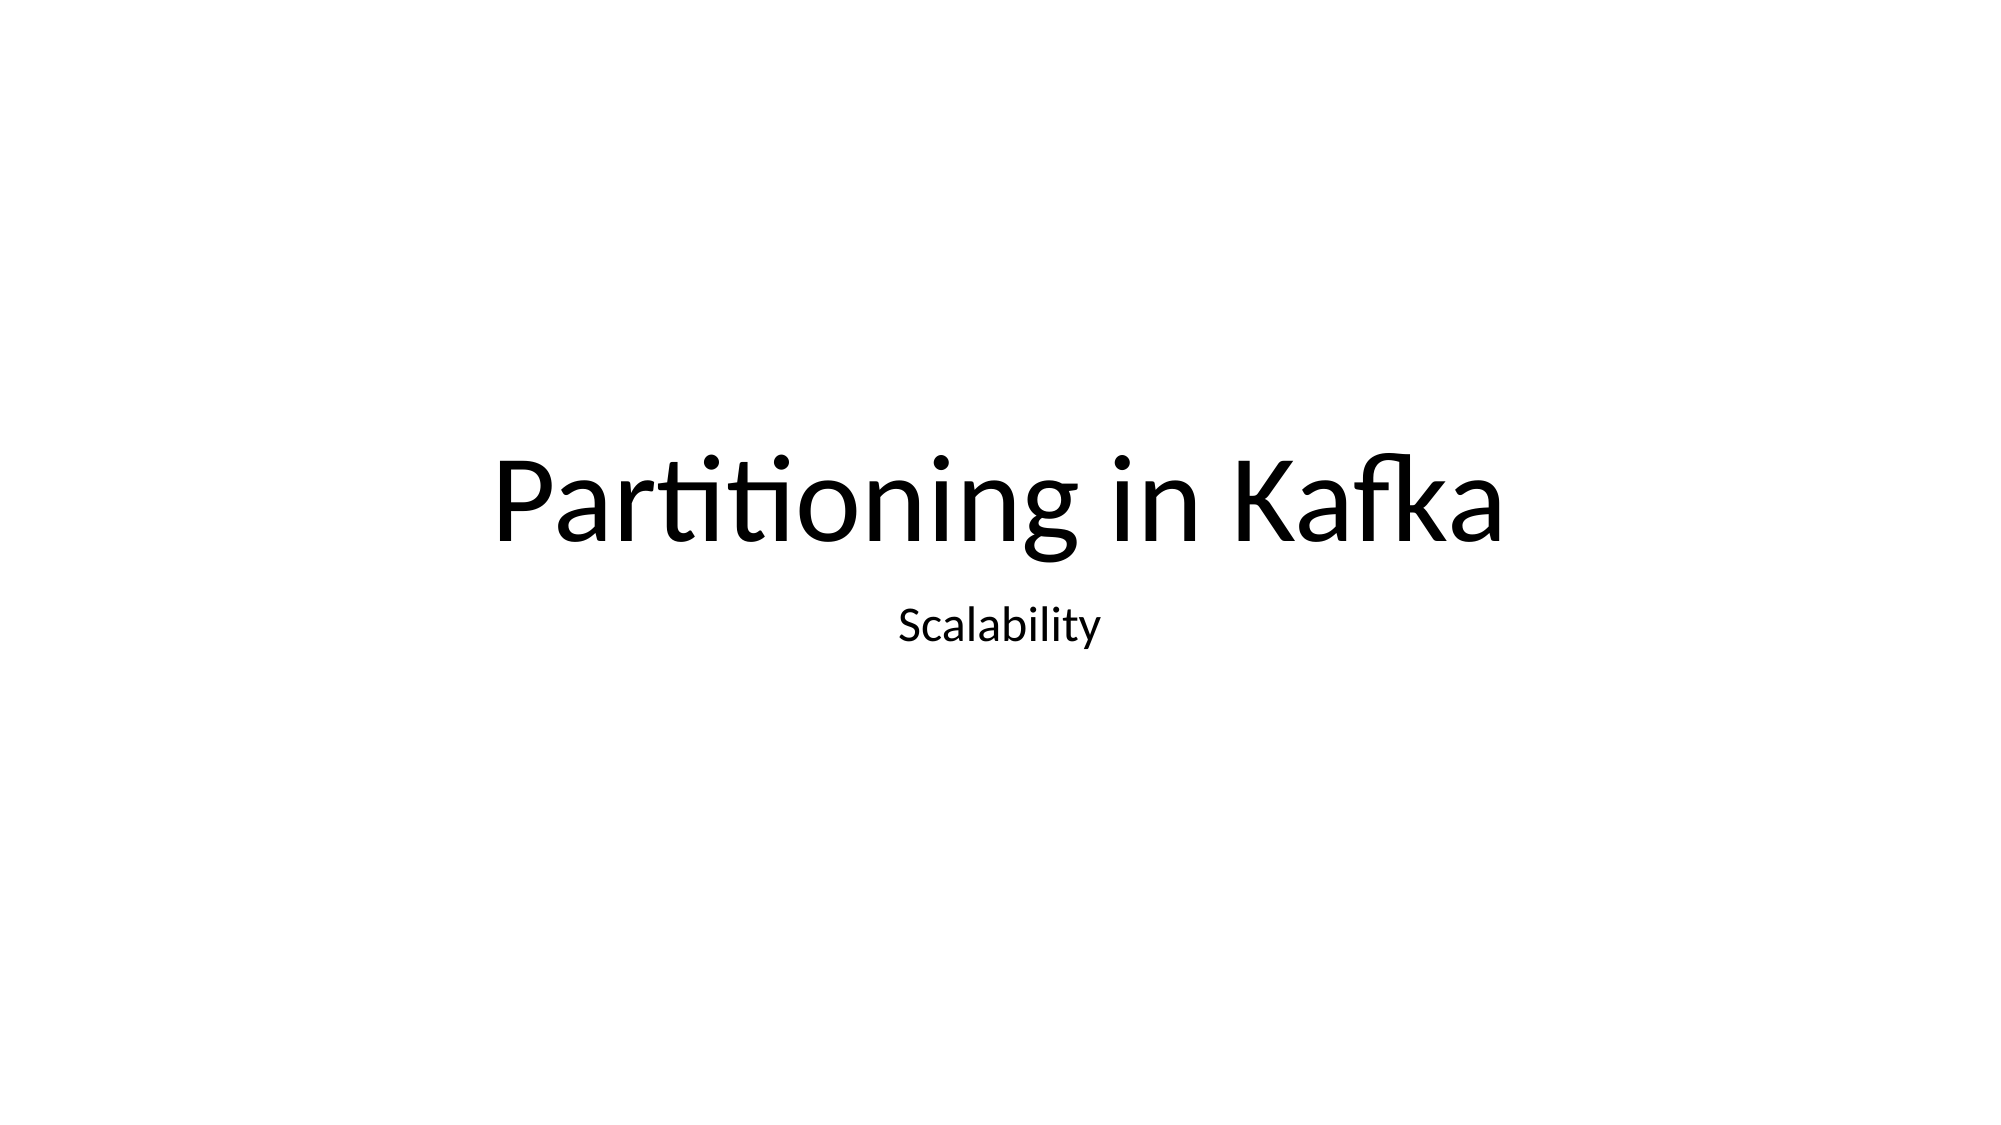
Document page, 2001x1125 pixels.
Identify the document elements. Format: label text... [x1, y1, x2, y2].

title Partitioning in Kafka [249, 184, 1750, 576]
subtitle Scalability [249, 590, 1750, 863]
